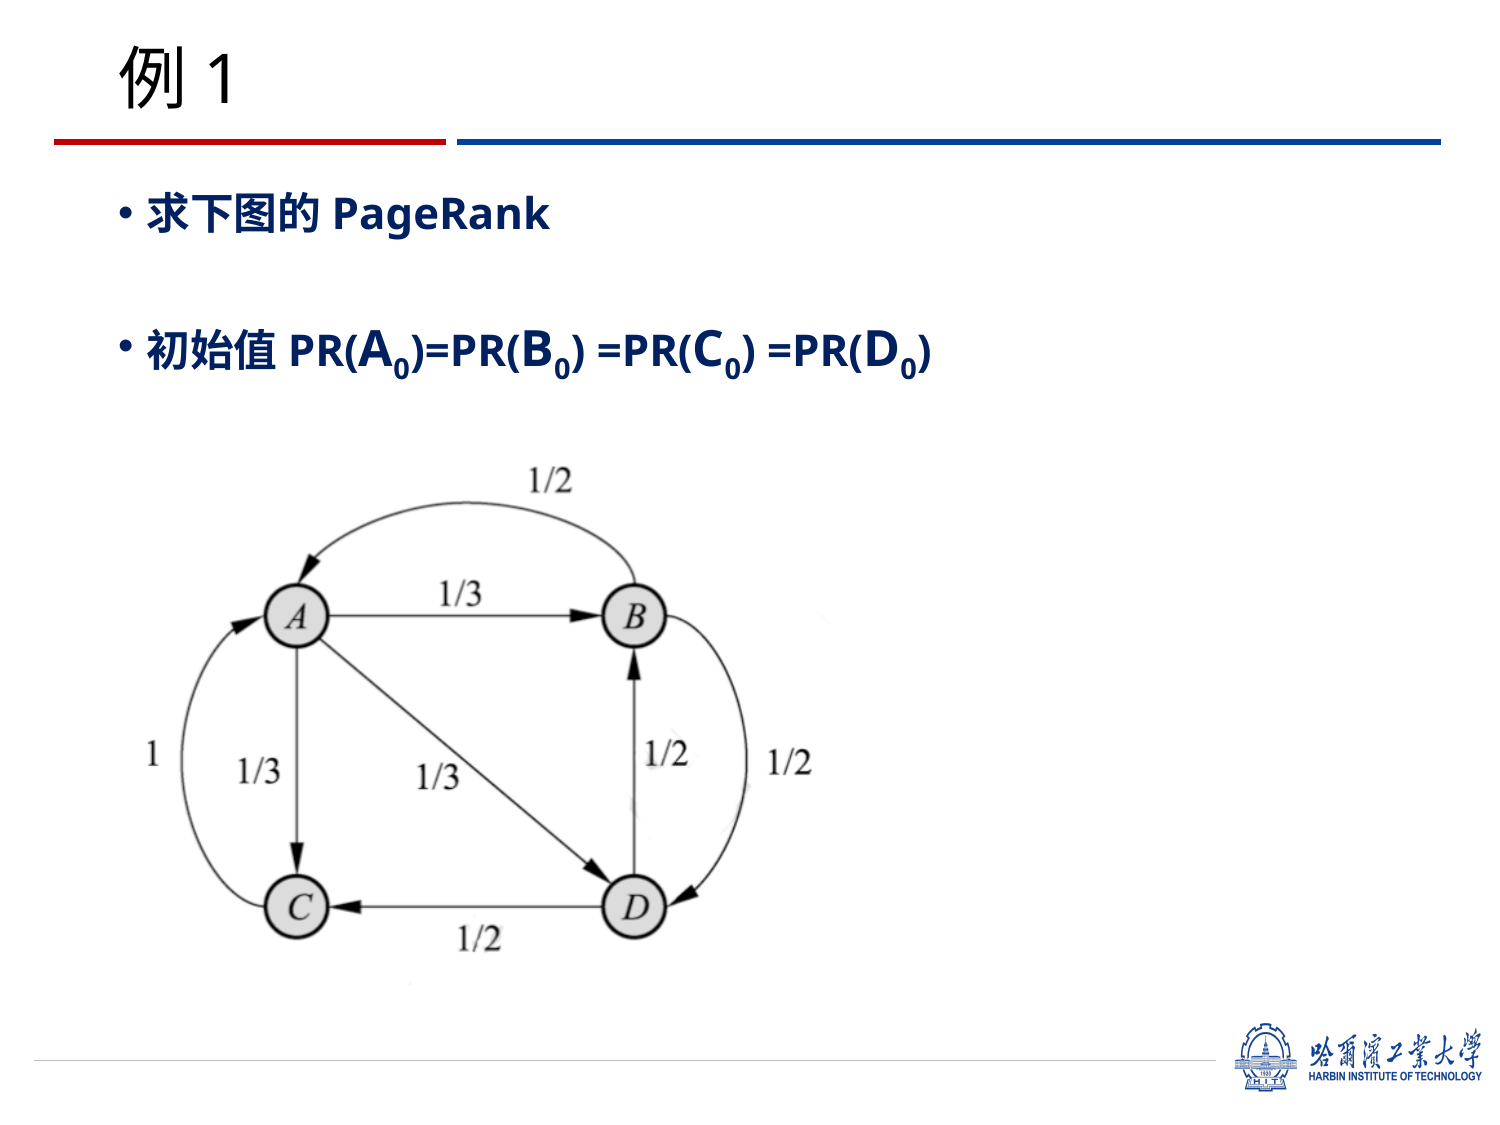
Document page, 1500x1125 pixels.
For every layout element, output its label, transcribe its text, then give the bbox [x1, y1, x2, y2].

picture [1204, 1023, 1482, 1094]
title 例1 [103, 32, 1397, 126]
list 求下图的PageRank 初始值PR(A0)=PR(B0) =PR(C0) =PR(D0) [103, 184, 1397, 720]
picture [41, 397, 937, 988]
